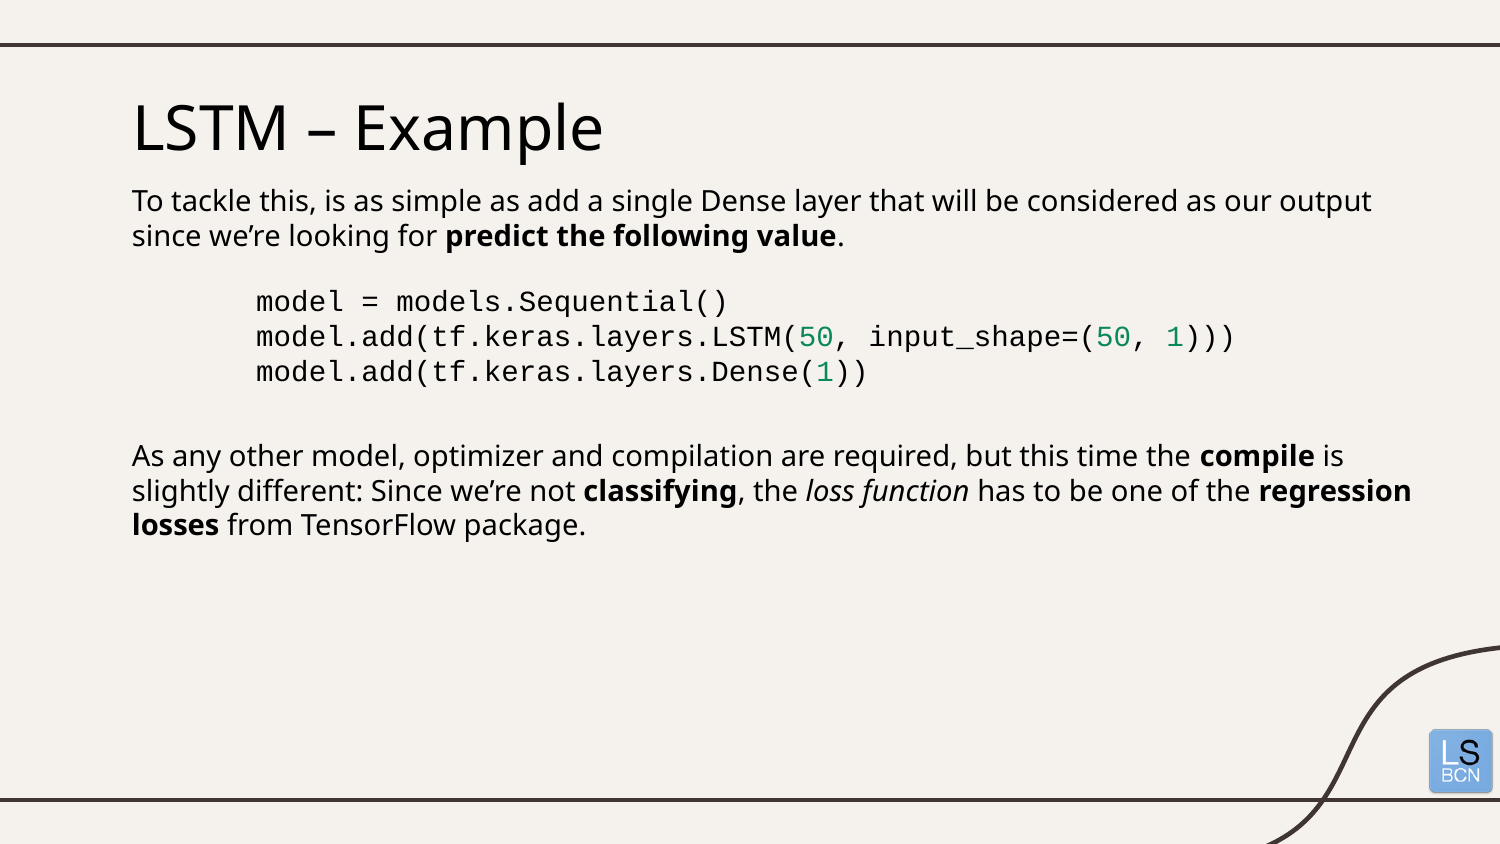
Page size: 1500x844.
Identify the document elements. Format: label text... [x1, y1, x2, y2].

text_box To tackle this, is as simple as add a single Dense layer that will be considered as our output since we’re looking for predict the following value. [116, 166, 1438, 278]
title LSTM – Example [116, 72, 1278, 166]
picture [1421, 721, 1500, 801]
text_box model = models.Sequential() model.add(tf.keras.layers.LSTM(50, input_shape=(50, 1))) model.add(tf.keras.layers.Dense(1)) [241, 275, 1259, 395]
text_box As any other model, optimizer and compilation are required, but this time the compile is slightly different: Since we’re not classifying, the loss function has to be one of the regression losses from TensorFlow package. [116, 421, 1438, 533]
